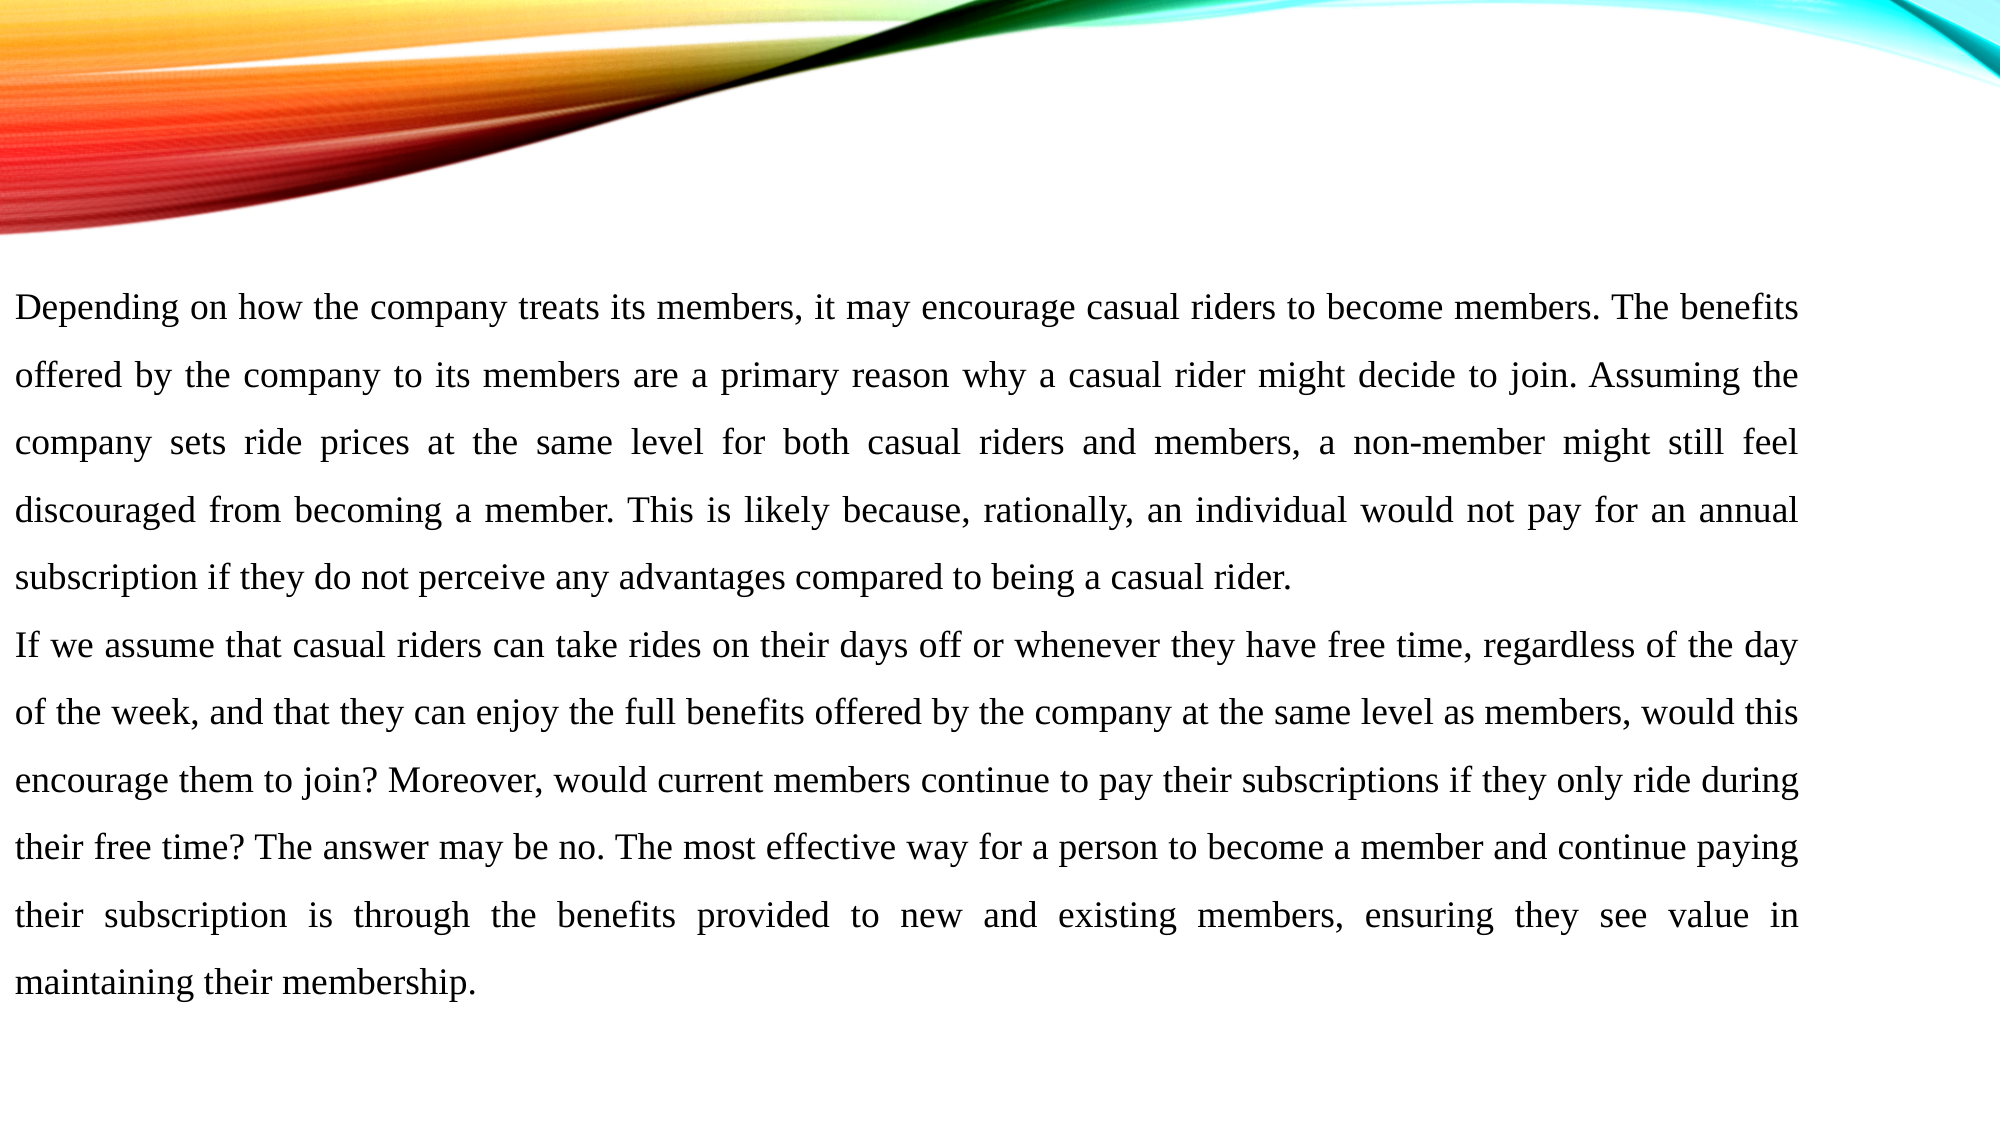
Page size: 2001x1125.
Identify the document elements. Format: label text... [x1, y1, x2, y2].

text_box Depending on how the company treats its members, it may encourage casual riders to become members. The benefits offered by the company to its members are a primary reason why a casual rider might decide to join. Assuming the company sets ride prices at the same level for both casual riders and members, a non-member might still feel discouraged from becoming a member. This is likely because, rationally, an individual would not pay for an annual subscription if they do not perceive any advantages compared to being a casual rider. If we assume that casual riders can take rides on their days off or whenever they have free time, regardless of the day of the week, and that they can enjoy the full benefits offered by the company at the same level as members, would this encourage them to join? Moreover, would current members continue to pay their subscriptions if they only ride during their free time? The answer may be no. The most effective way for a person to become a member and continue paying their subscription is through the benefits provided to new and existing members, ensuring they see value in maintaining their membership. [0, 252, 1817, 1077]
picture [0, 0, 2000, 237]
